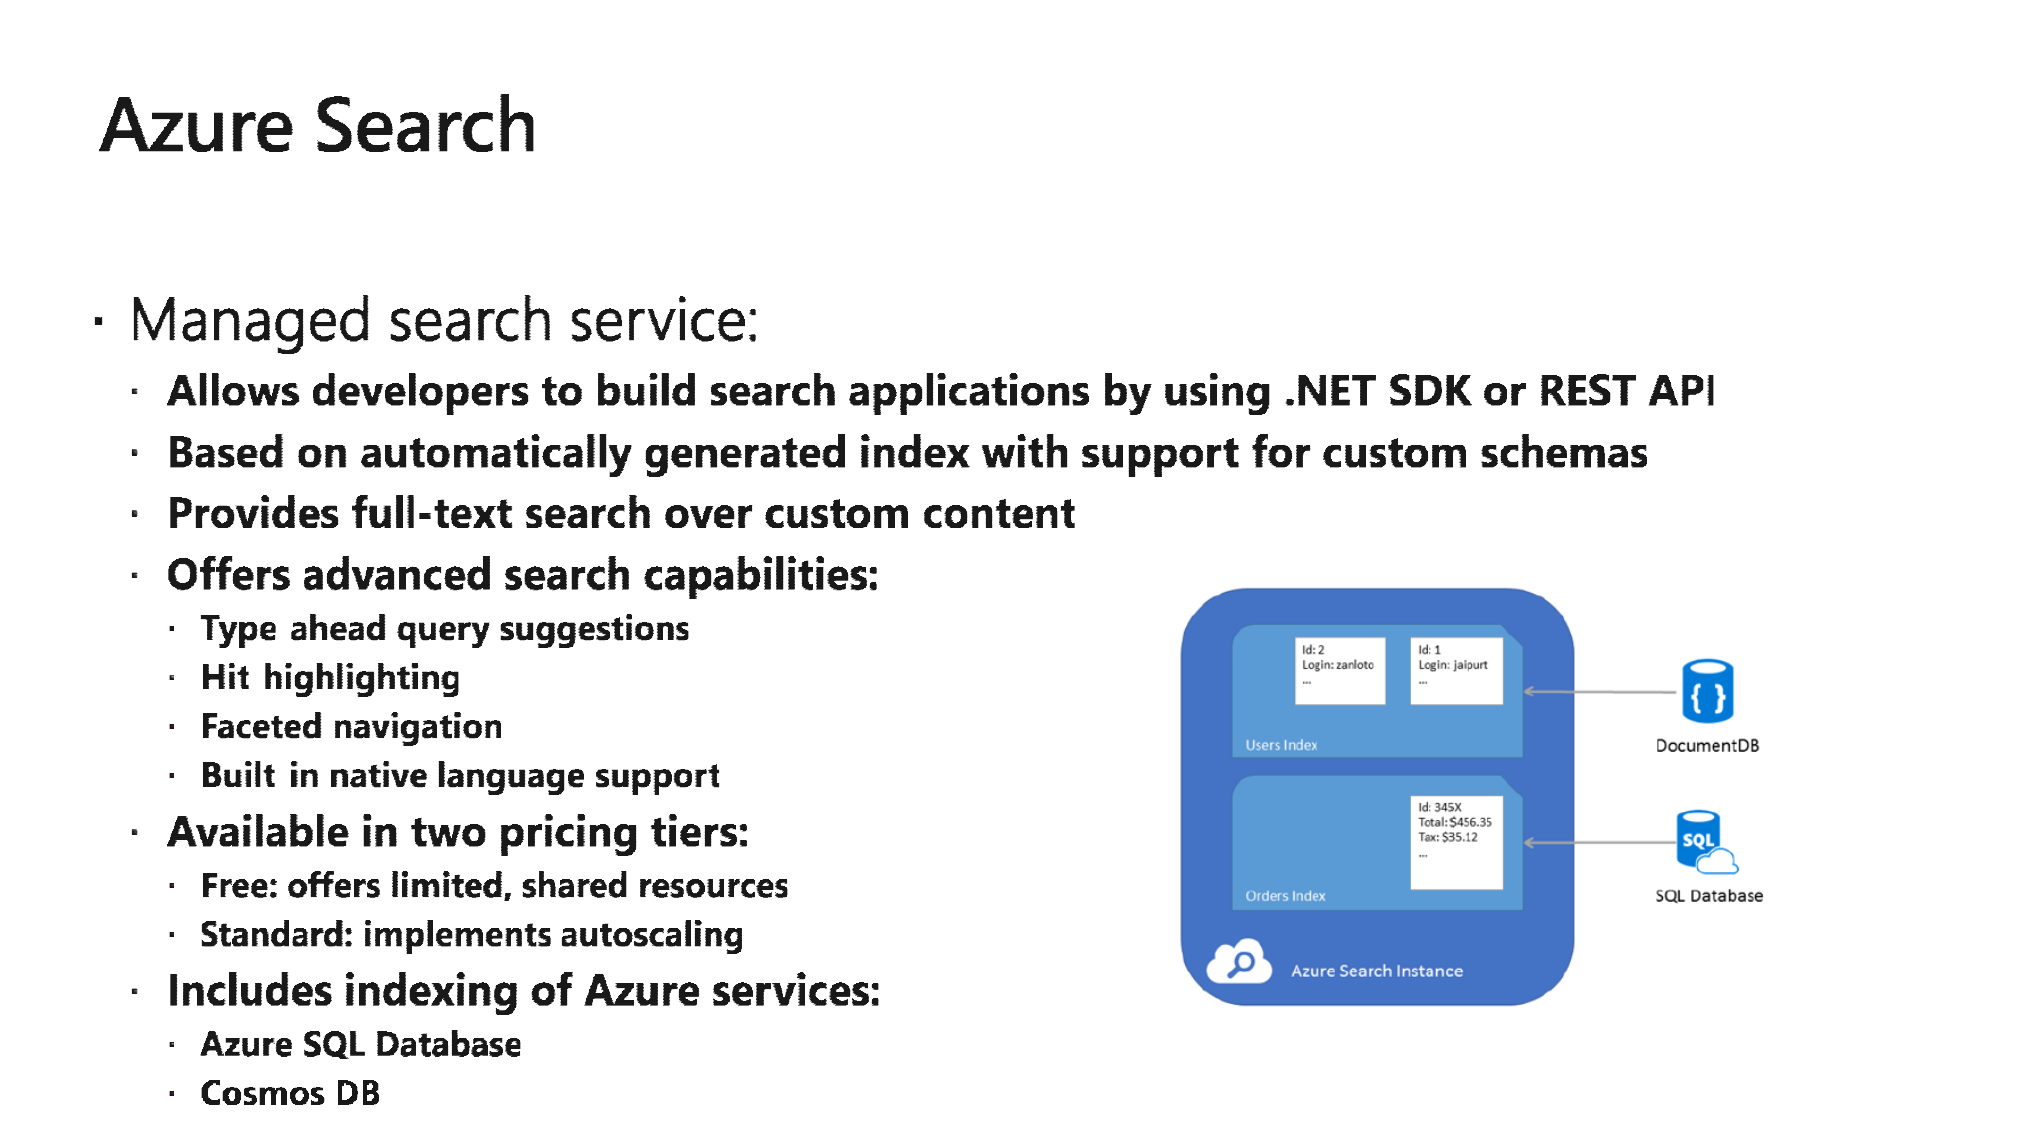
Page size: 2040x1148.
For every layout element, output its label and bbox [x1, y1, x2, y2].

text_box [434, 495, 1075, 528]
text_box [279, 628, 289, 633]
text_box [291, 761, 720, 795]
text_box [131, 829, 138, 835]
text_box [131, 572, 138, 578]
text_box [203, 712, 501, 746]
text_box [265, 663, 459, 697]
text_box [201, 920, 551, 954]
text_box [561, 920, 742, 954]
text_box [203, 663, 249, 689]
picture [1143, 517, 1872, 1029]
text_box [170, 972, 879, 1015]
text_box [251, 677, 261, 682]
text_box [167, 814, 747, 856]
text_box [277, 775, 287, 780]
text_box [170, 495, 414, 528]
text_box [168, 556, 877, 599]
text_box [99, 94, 534, 152]
text_box [203, 871, 788, 901]
text_box [131, 449, 138, 456]
text_box [167, 373, 1714, 416]
text_box [419, 513, 431, 519]
text_box [201, 1080, 379, 1106]
text_box [133, 295, 756, 354]
text_box [131, 510, 138, 517]
text_box [203, 761, 275, 787]
text_box [170, 434, 1647, 477]
text_box [291, 614, 689, 648]
text_box [131, 988, 138, 994]
text_box [131, 388, 138, 395]
text_box [200, 1030, 521, 1059]
text_box [94, 317, 103, 325]
text_box [200, 615, 276, 648]
